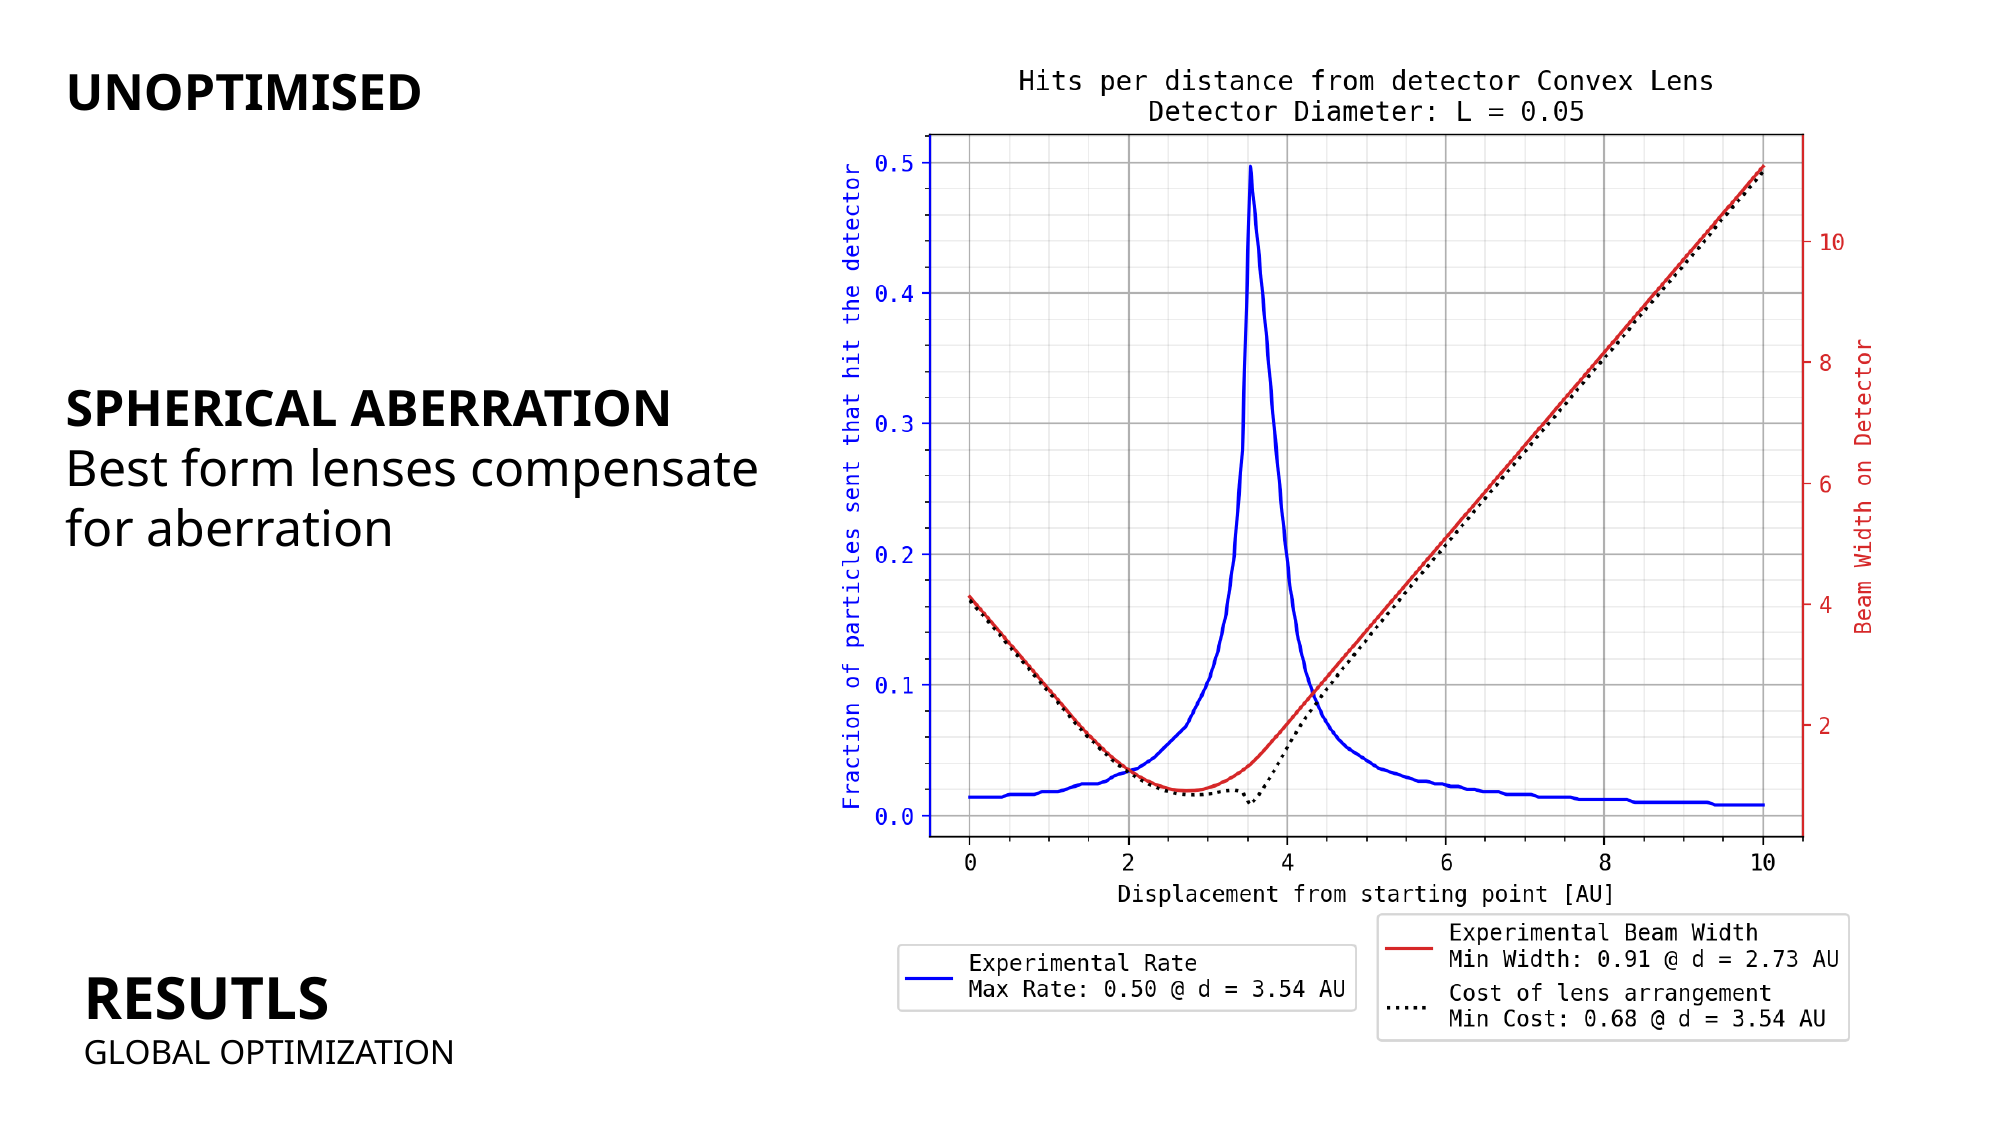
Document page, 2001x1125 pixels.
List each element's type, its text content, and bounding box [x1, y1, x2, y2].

text_box SPHERICAL ABERRATION Best form lenses compensate for aberration [50, 369, 789, 565]
picture [789, 0, 1915, 1125]
text_box UNOPTIMISED [50, 53, 789, 128]
text_box RESUTLS GLOBAL OPTIMIZATION [68, 953, 471, 1079]
